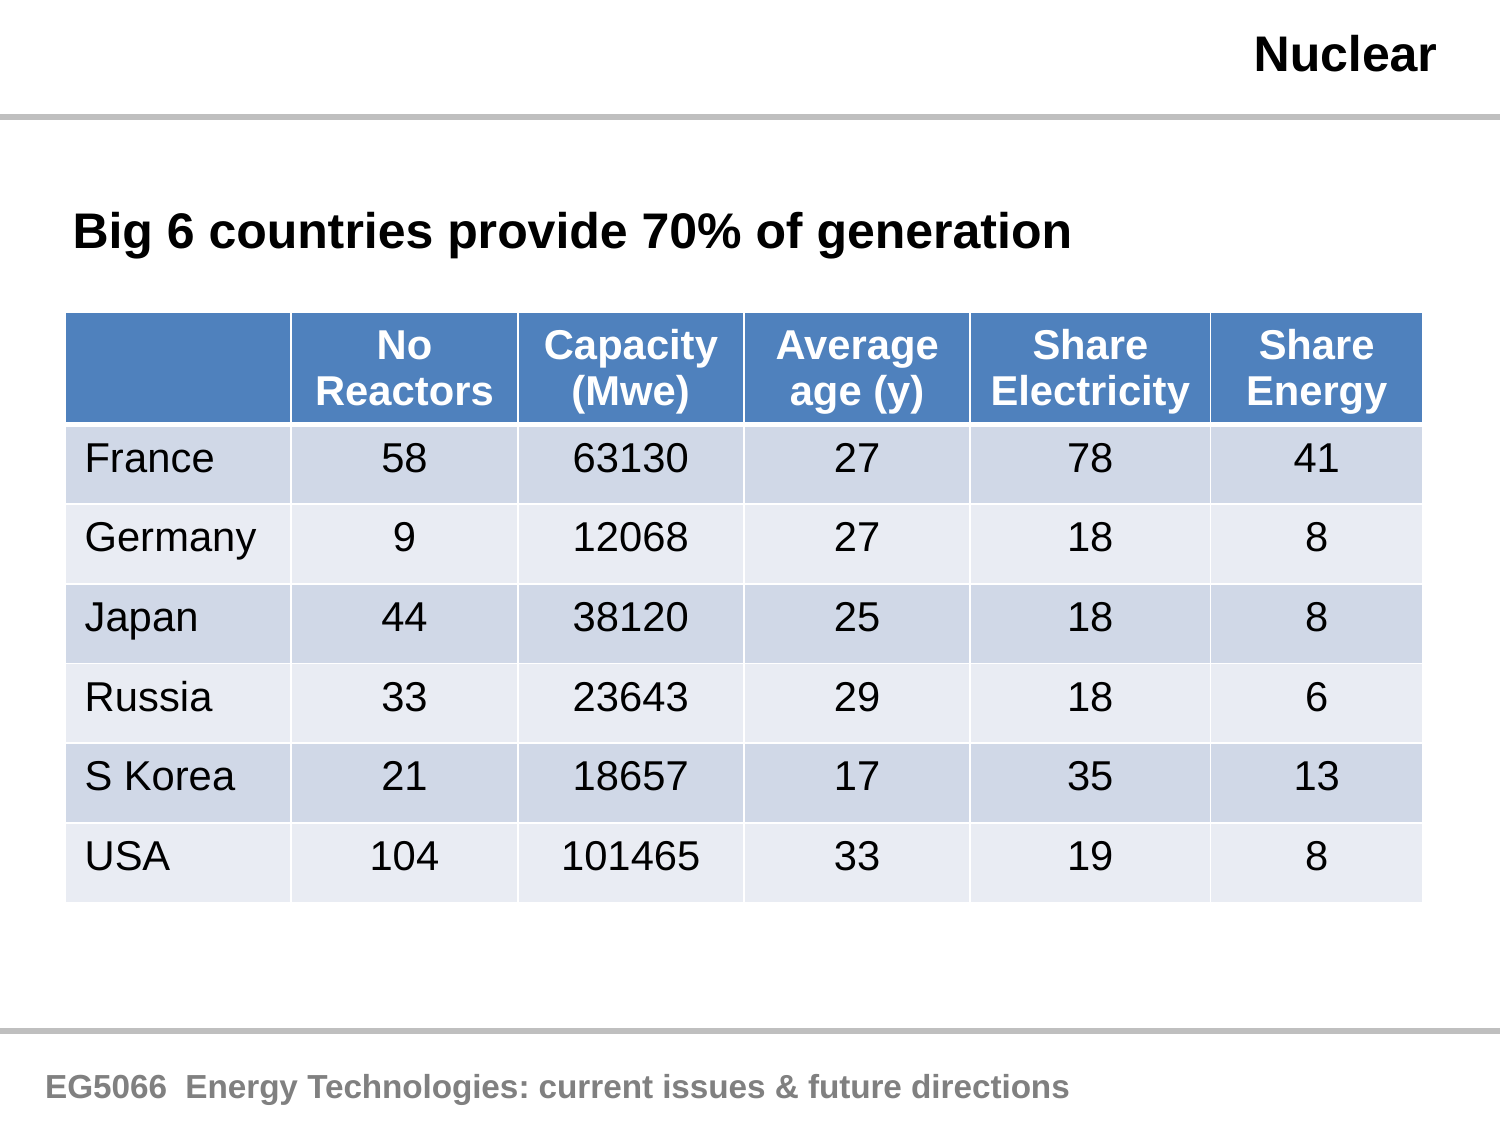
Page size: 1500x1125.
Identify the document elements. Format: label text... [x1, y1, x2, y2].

table_cell 101465 [519, 824, 743, 902]
table_header Share Energy [1211, 313, 1422, 422]
table_cell Japan [66, 585, 290, 663]
table_cell 21 [292, 744, 517, 822]
table_cell 23643 [519, 664, 743, 742]
table_header Average age (y) [745, 313, 969, 422]
table_cell 18 [971, 664, 1210, 742]
table_cell 13 [1211, 744, 1422, 822]
table_cell 8 [1211, 505, 1422, 583]
table_cell 8 [1211, 585, 1422, 663]
table_header [66, 313, 290, 422]
table_cell 8 [1211, 824, 1422, 902]
table_cell 19 [971, 824, 1210, 902]
table_cell France [66, 427, 290, 503]
table_cell 18657 [519, 744, 743, 822]
table_cell 44 [292, 585, 517, 663]
table_cell 17 [745, 744, 969, 822]
table_cell 6 [1211, 664, 1422, 742]
table_cell 18 [971, 585, 1210, 663]
table_cell 25 [745, 585, 969, 663]
table_cell 63130 [519, 427, 743, 503]
table_cell 104 [292, 824, 517, 902]
table_cell Russia [66, 664, 290, 742]
table_cell 18 [971, 505, 1210, 583]
table_header No Reactors [292, 313, 517, 422]
text_box Big 6 countries provide 70% of generation [57, 191, 1088, 267]
table_header Share Electricity [971, 313, 1210, 422]
table_cell 12068 [519, 505, 743, 583]
table_cell 78 [971, 427, 1210, 503]
table_cell 27 [745, 505, 969, 583]
table_cell 41 [1211, 427, 1422, 503]
table_cell 33 [745, 824, 969, 902]
table_cell 29 [745, 664, 969, 742]
table_header Capacity (Mwe) [519, 313, 743, 422]
text_box Nuclear [1238, 14, 1452, 90]
table_cell 58 [292, 427, 517, 503]
table_cell 33 [292, 664, 517, 742]
table_cell Germany [66, 505, 290, 583]
table_cell 38120 [519, 585, 743, 663]
table_cell 9 [292, 505, 517, 583]
table_cell 27 [745, 427, 969, 503]
table_cell USA [66, 824, 290, 902]
table_cell S Korea [66, 744, 290, 822]
table_cell 35 [971, 744, 1210, 822]
